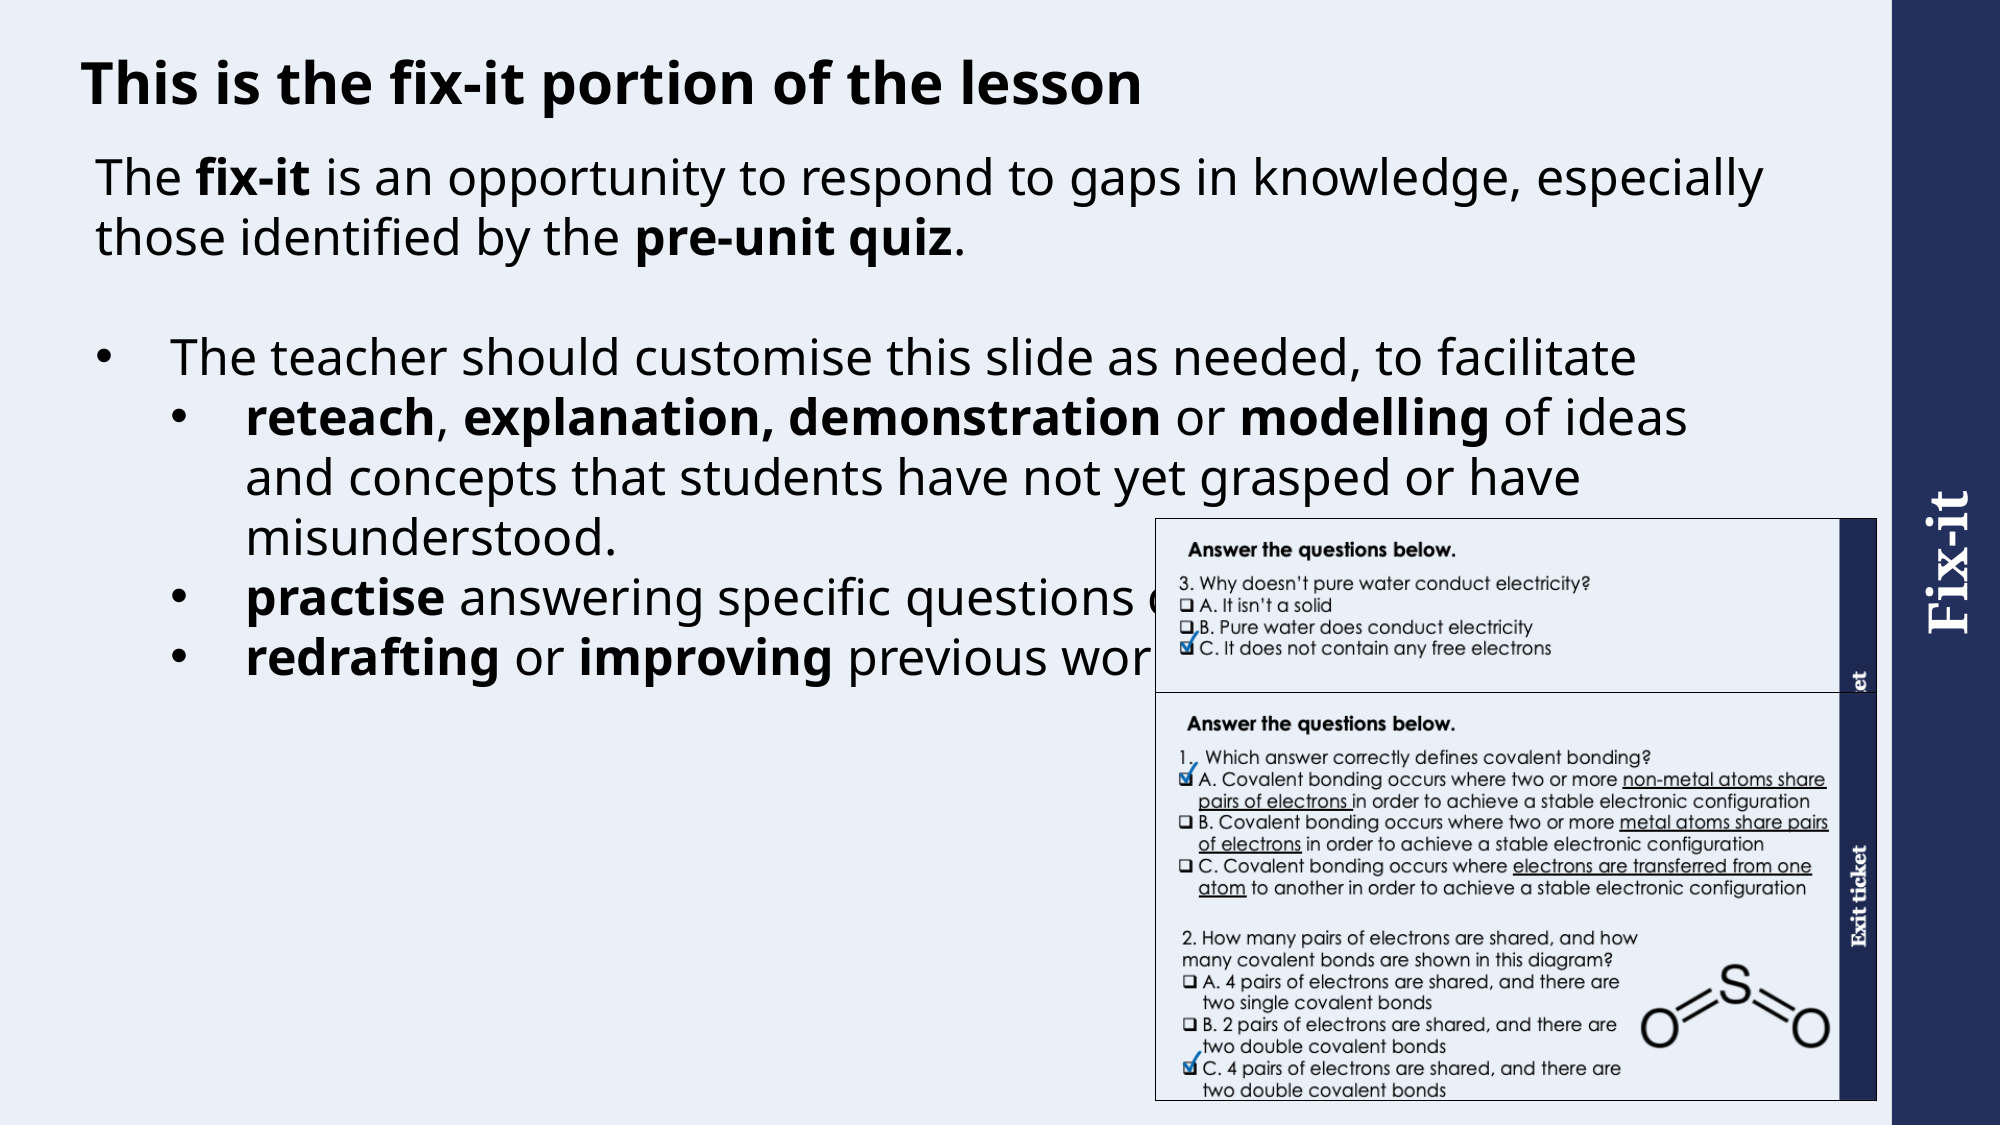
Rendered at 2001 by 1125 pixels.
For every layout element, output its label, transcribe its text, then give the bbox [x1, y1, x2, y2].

title This is the fix-it portion of the lesson [80, 0, 1823, 118]
text_box The fix-it is an opportunity to respond to gaps in knowledge, especially those identified by the pre-unit quiz. The teacher should customise this slide as needed, to facilitate reteach, explanation, demonstration or modelling of ideas and concepts that students have not yet grasped or have misunderstood. practise answering specific questions or of key skills. redrafting or improving previous work. [80, 118, 1788, 729]
picture [1155, 518, 1877, 1101]
